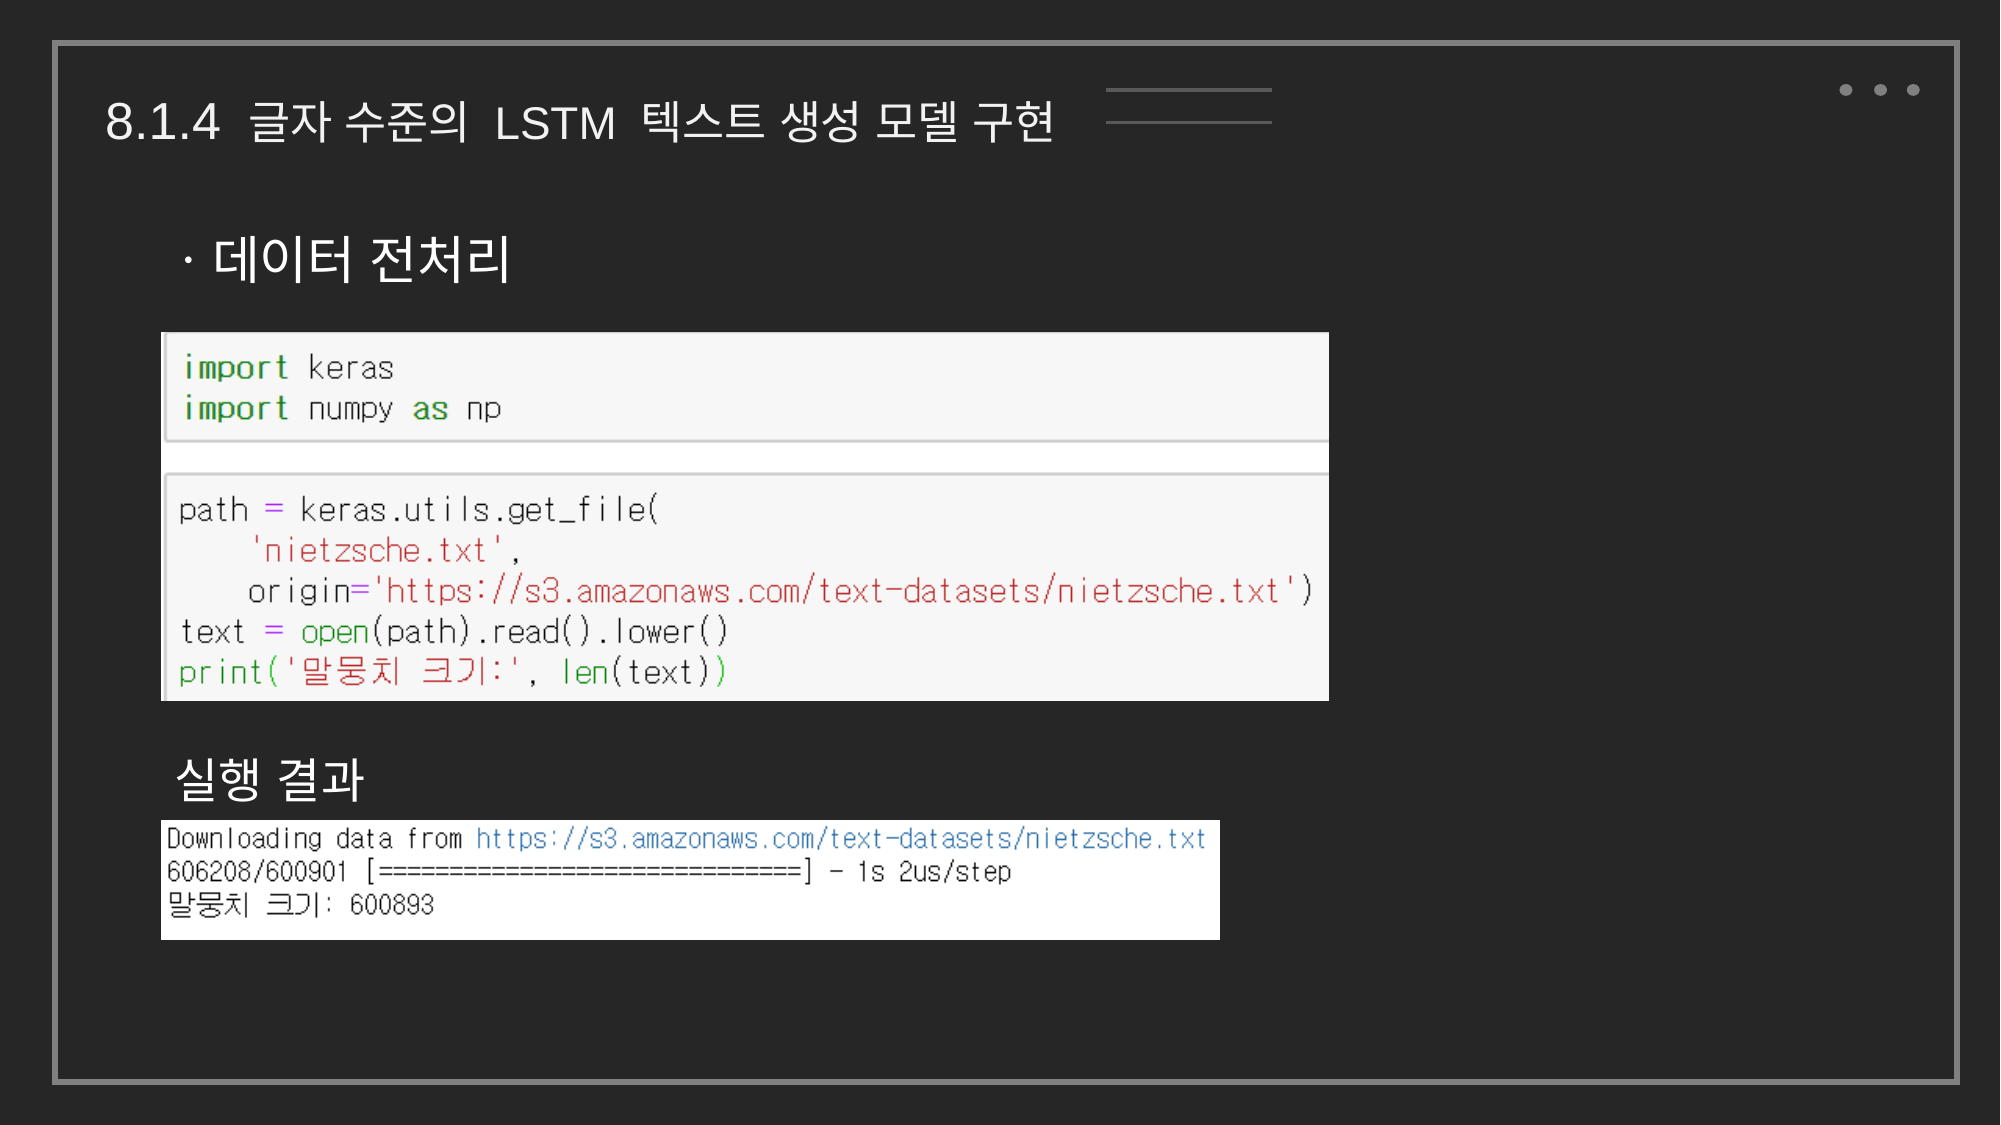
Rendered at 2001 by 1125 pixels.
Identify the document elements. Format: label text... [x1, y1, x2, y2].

picture [161, 820, 1220, 940]
text_box 8.1.4 글자 수준의 LSTM 텍스트 생성 모델 구현 [90, 49, 1178, 158]
picture [161, 331, 1329, 702]
text_box 실행 결과 [160, 742, 381, 816]
text_box [53, 41, 1959, 1084]
text_box ㆍ데이터 전처리 [149, 219, 941, 298]
